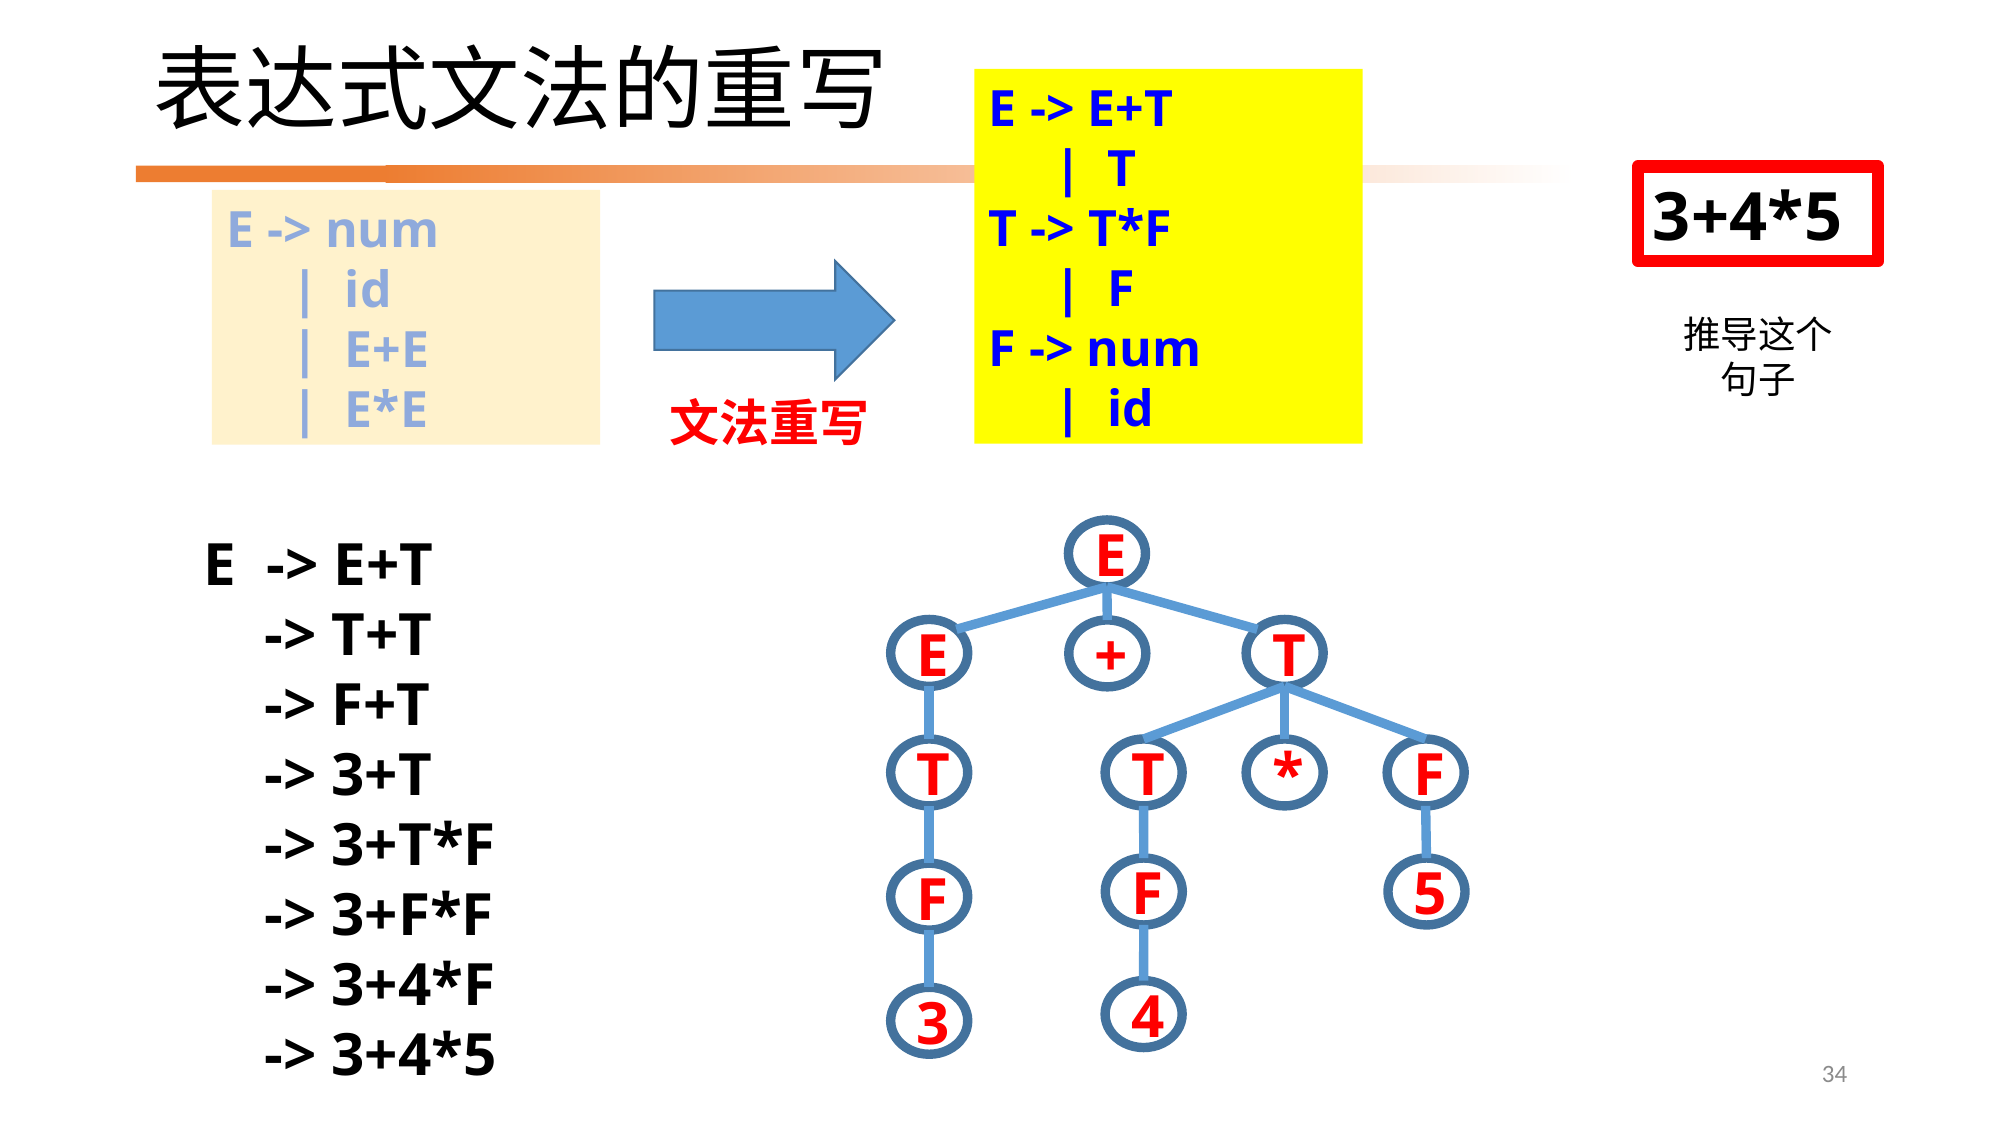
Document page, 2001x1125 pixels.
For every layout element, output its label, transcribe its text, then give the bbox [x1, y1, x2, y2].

text_box E -> E+T -> T+T -> F+T -> 3+T -> 3+T*F -> 3+F*F -> 3+4*F -> 3+4*5 [113, 519, 512, 1095]
text_box 文法重写 [654, 383, 895, 459]
text_box [653, 258, 896, 382]
text_box 推导这个句子 [1658, 303, 1858, 409]
text_box 3+4*5 [1638, 166, 1879, 262]
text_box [890, 519, 1466, 1055]
title 表达式文法的重写 [138, 25, 1810, 160]
text_box E -> num | id | E+E | E*E [211, 189, 601, 445]
slide_number 34 [1412, 1042, 1863, 1103]
text_box E -> E+T | T T -> T*F | F F -> num | id [974, 68, 1363, 444]
